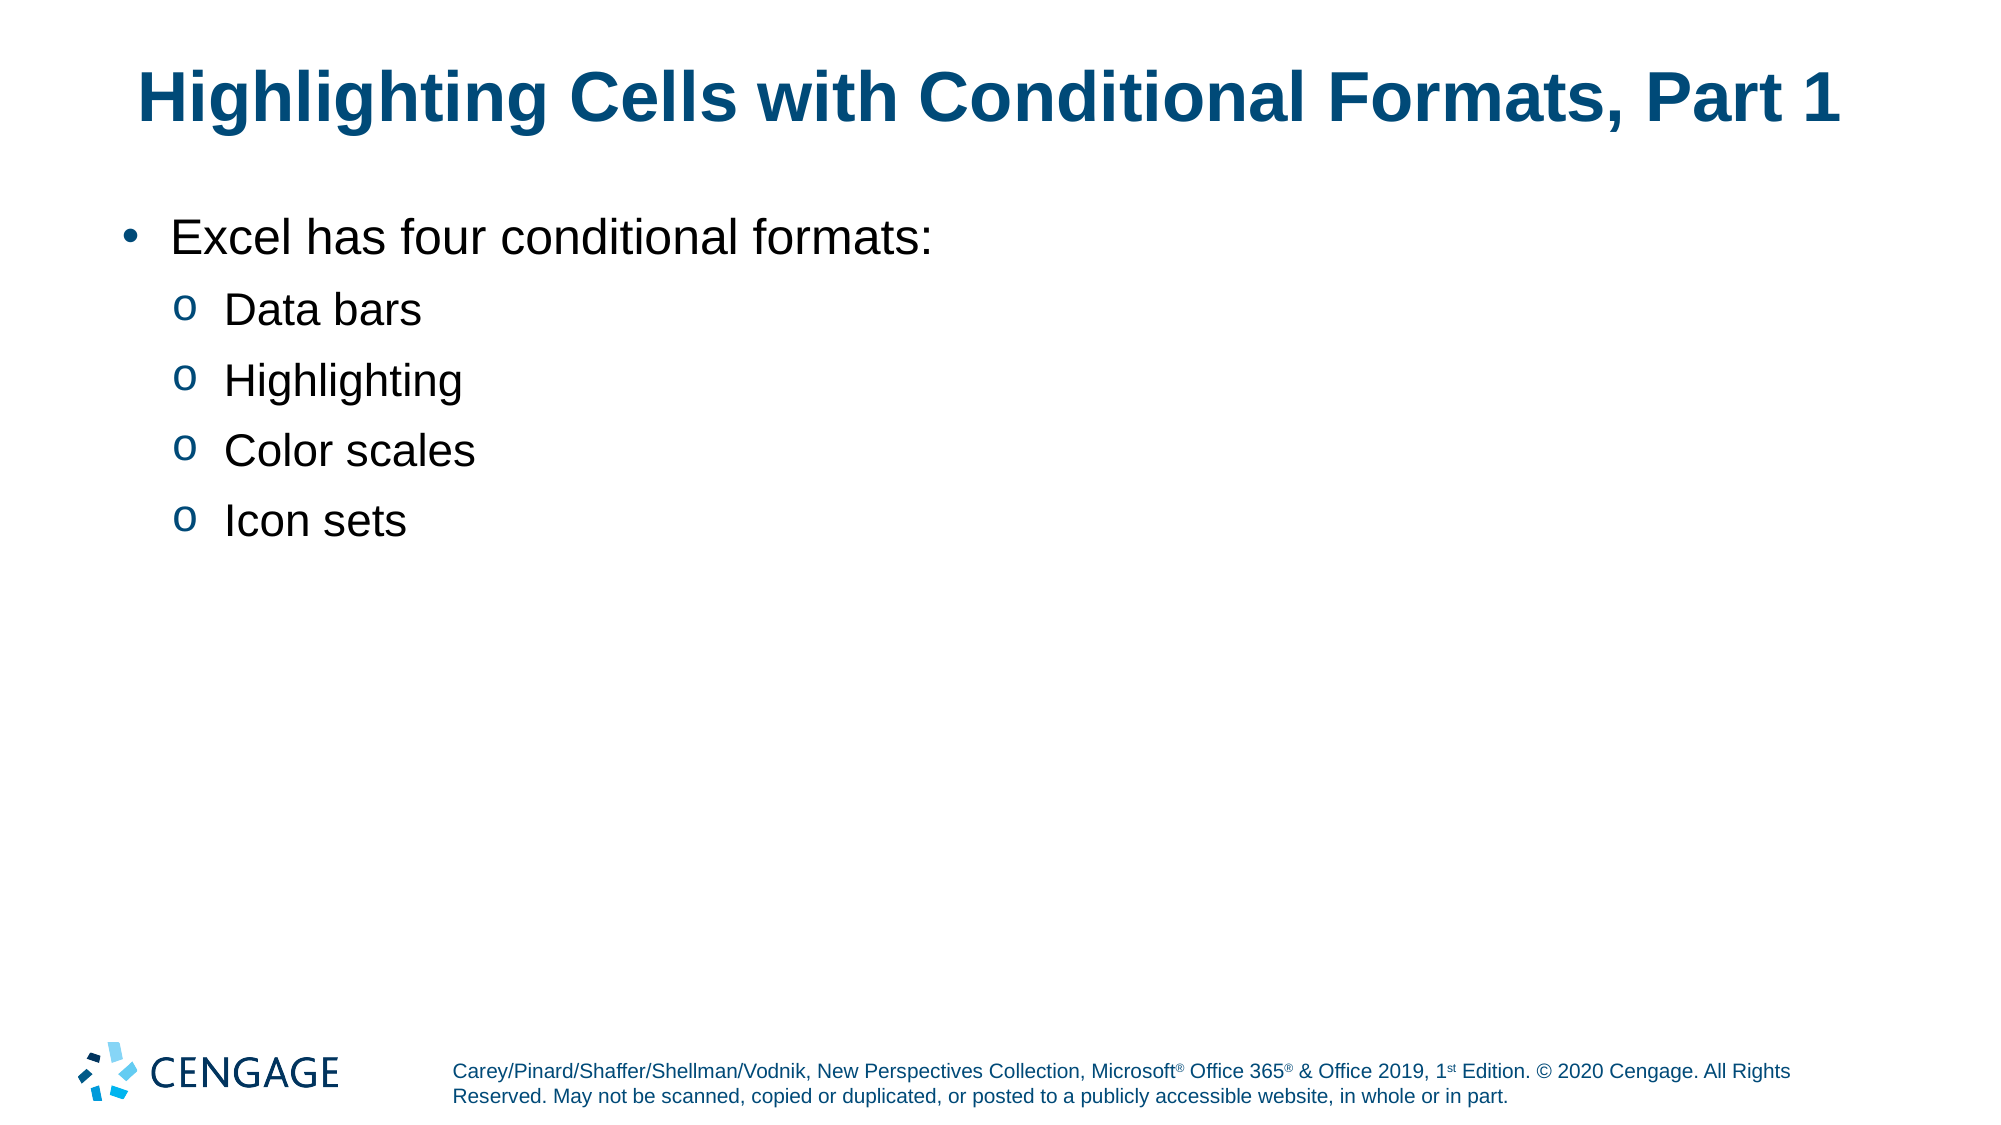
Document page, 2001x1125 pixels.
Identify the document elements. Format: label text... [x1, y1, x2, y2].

list Excel has four conditional formats: Data bars Highlighting Color scales Icon sets [121, 211, 1880, 933]
title Highlighting Cells with Conditional Formats, Part 1 [137, 59, 1863, 171]
picture [78, 1042, 338, 1101]
